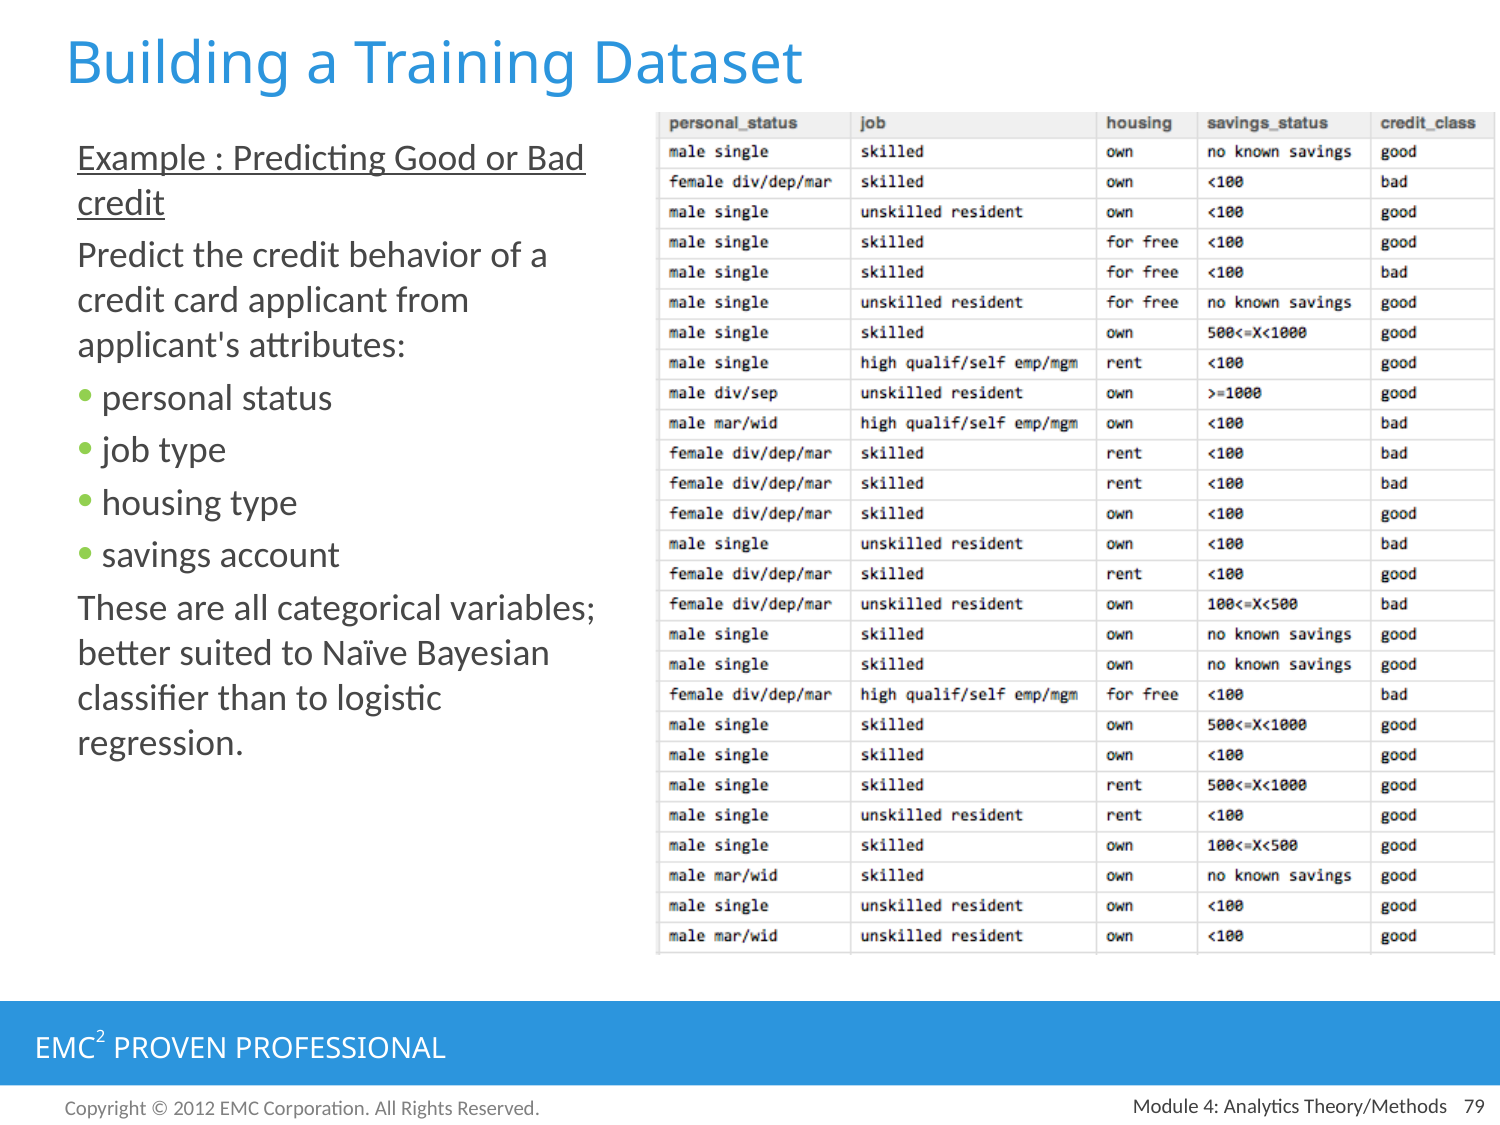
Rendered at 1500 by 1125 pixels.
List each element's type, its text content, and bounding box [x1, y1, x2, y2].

footer Module 4: Analytics Theory/Methods [774, 1087, 1463, 1125]
picture [655, 112, 1500, 956]
title Building a Training Dataset [49, 37, 1151, 104]
slide_number 79 [1463, 1087, 1500, 1125]
list Example : Predicting Good or Bad credit Predict the credit behavior of a credit card applicant from applicant's attributes: personal status job type housing type savings account These are all categorical variables; better suited to Naïve Bayesian classifier than to logistic regression. [62, 124, 626, 895]
